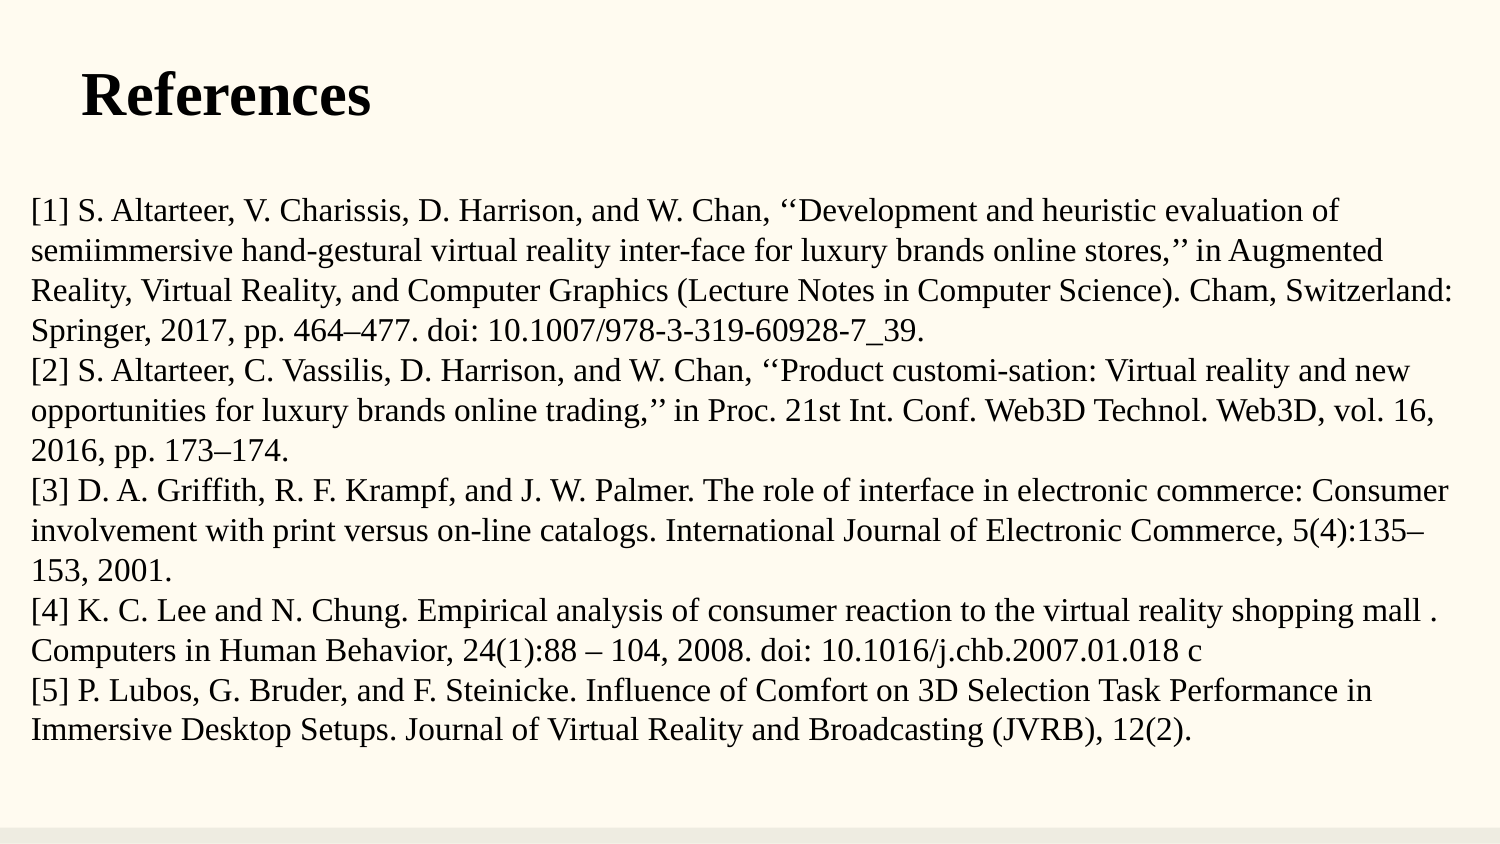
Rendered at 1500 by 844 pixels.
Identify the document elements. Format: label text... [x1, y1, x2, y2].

text_box [1] S. Altarteer, V. Charissis, D. Harrison, and W. Chan, ‘‘Development and heuristic evaluation of semiimmersive hand-gestural virtual reality inter-face for luxury brands online stores,’’ in Augmented Reality, Virtual Reality, and Computer Graphics (Lecture Notes in Computer Science). Cham, Switzerland: Springer, 2017, pp. 464–477. doi: 10.1007/978-3-319-60928-7_39. [2] S. Altarteer, C. Vassilis, D. Harrison, and W. Chan, ‘‘Product customi-sation: Virtual reality and new opportunities for luxury brands online trading,’’ in Proc. 21st Int. Conf. Web3D Technol. Web3D, vol. 16, 2016, pp. 173–174. [3] D. A. Griffith, R. F. Krampf, and J. W. Palmer. The role of interface in electronic commerce: Consumer involvement with print versus on-line catalogs. International Journal of Electronic Commerce, 5(4):135–153, 2001. [4] K. C. Lee and N. Chung. Empirical analysis of consumer reaction to the virtual reality shopping mall . Computers in Human Behavior, 24(1):88 – 104, 2008. doi: 10.1016/j.chb.2007.01.018 c [5] P. Lubos, G. Bruder, and F. Steinicke. Influence of Comfort on 3D Selection Task Performance in Immersive Desktop Setups. Journal of Virtual Reality and Broadcasting (JVRB), 12(2). [16, 128, 1484, 844]
text_box References [51, 38, 1449, 128]
